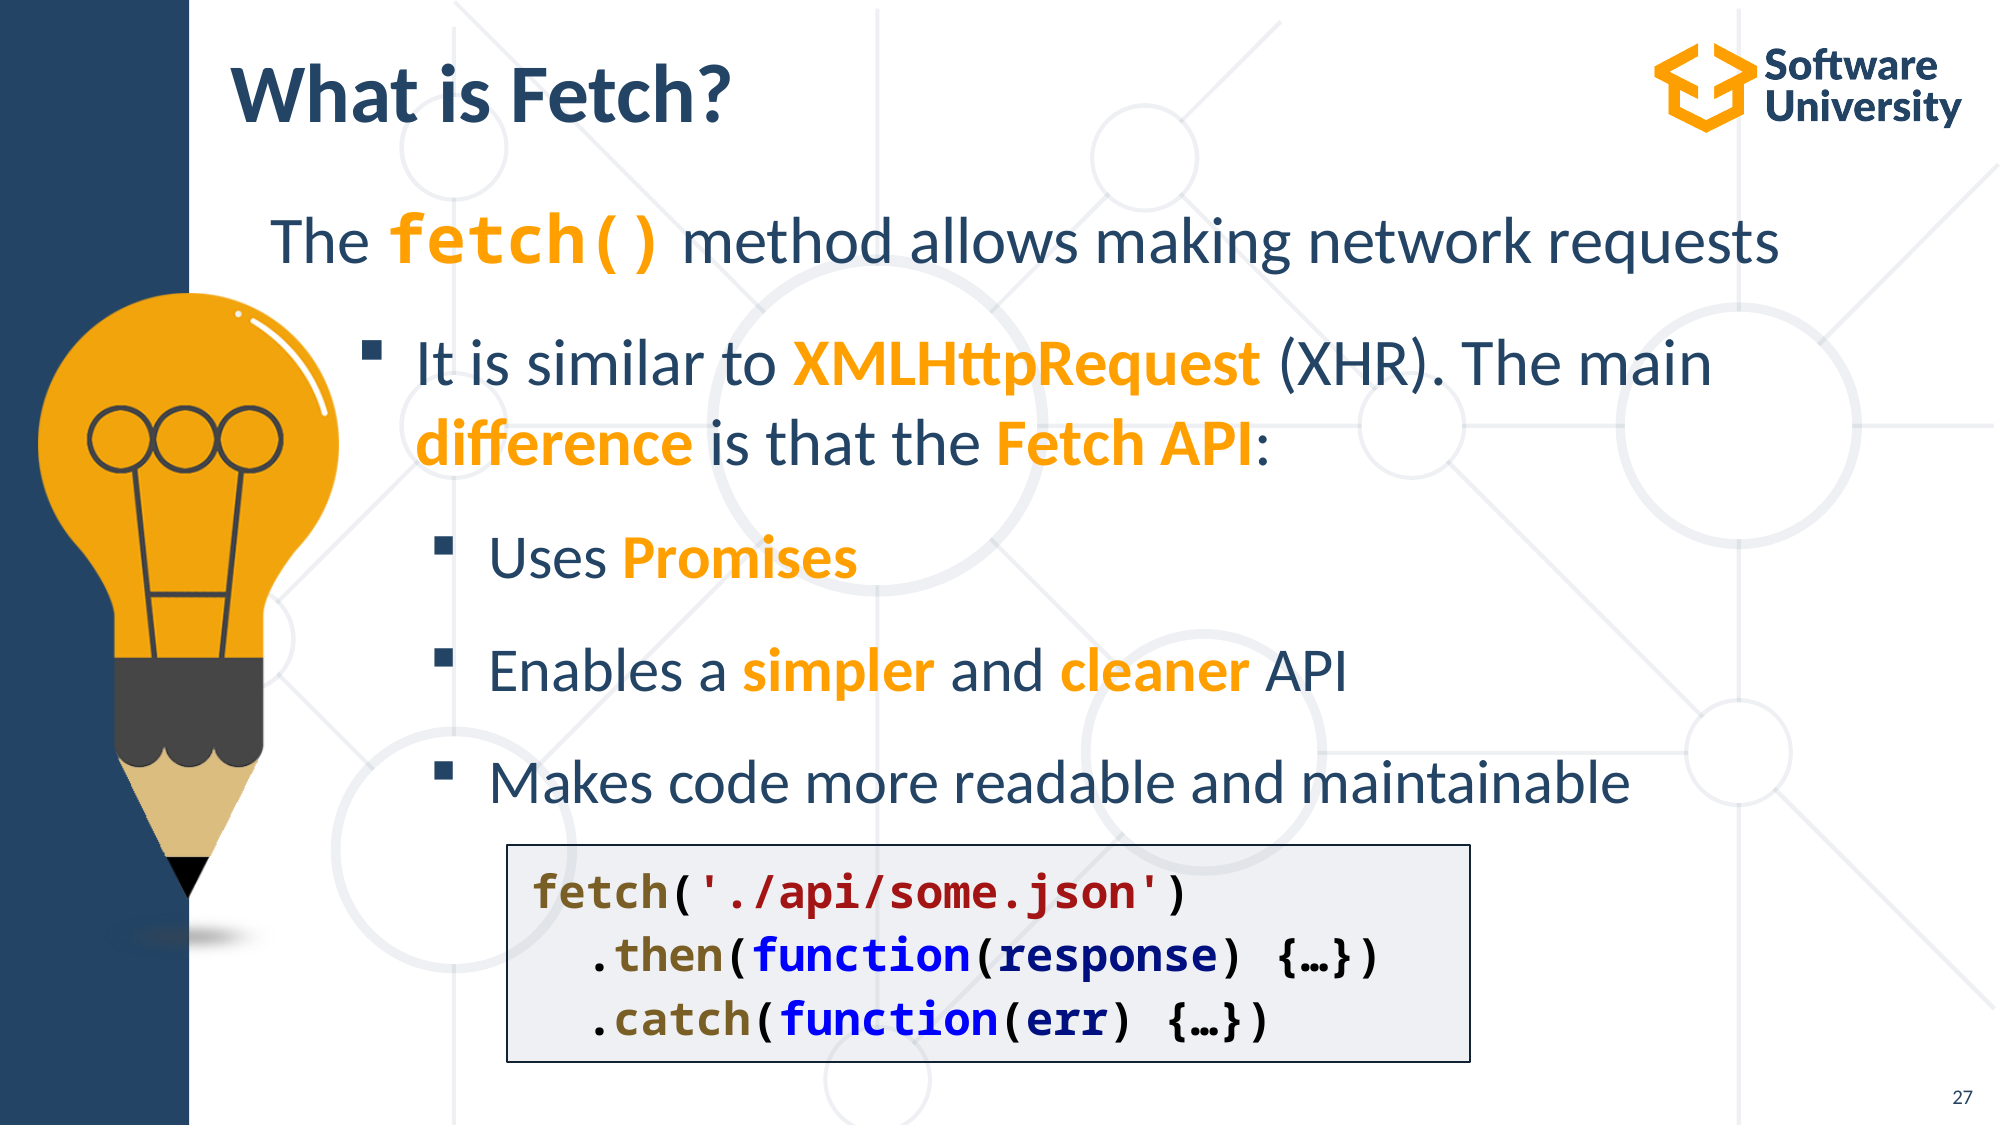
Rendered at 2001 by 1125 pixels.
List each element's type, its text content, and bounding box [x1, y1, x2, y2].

title What is Fetch? [212, 16, 1628, 162]
text_box fetch('./api/some.json') .then(function(response) {…}) .catch(function(err) {…}) [507, 844, 1470, 1062]
list It is similar to XMLHttpRequest (XHR). The main difference is that the Fetch API: Uses Promises Enables a simpler and cleaner API Makes code more readable and maintainable [338, 312, 1968, 1125]
text_box The fetch() method allows making network requests [255, 188, 1796, 284]
picture [38, 293, 339, 961]
picture [1641, 31, 1973, 145]
slide_number 27 [1927, 1067, 1989, 1117]
